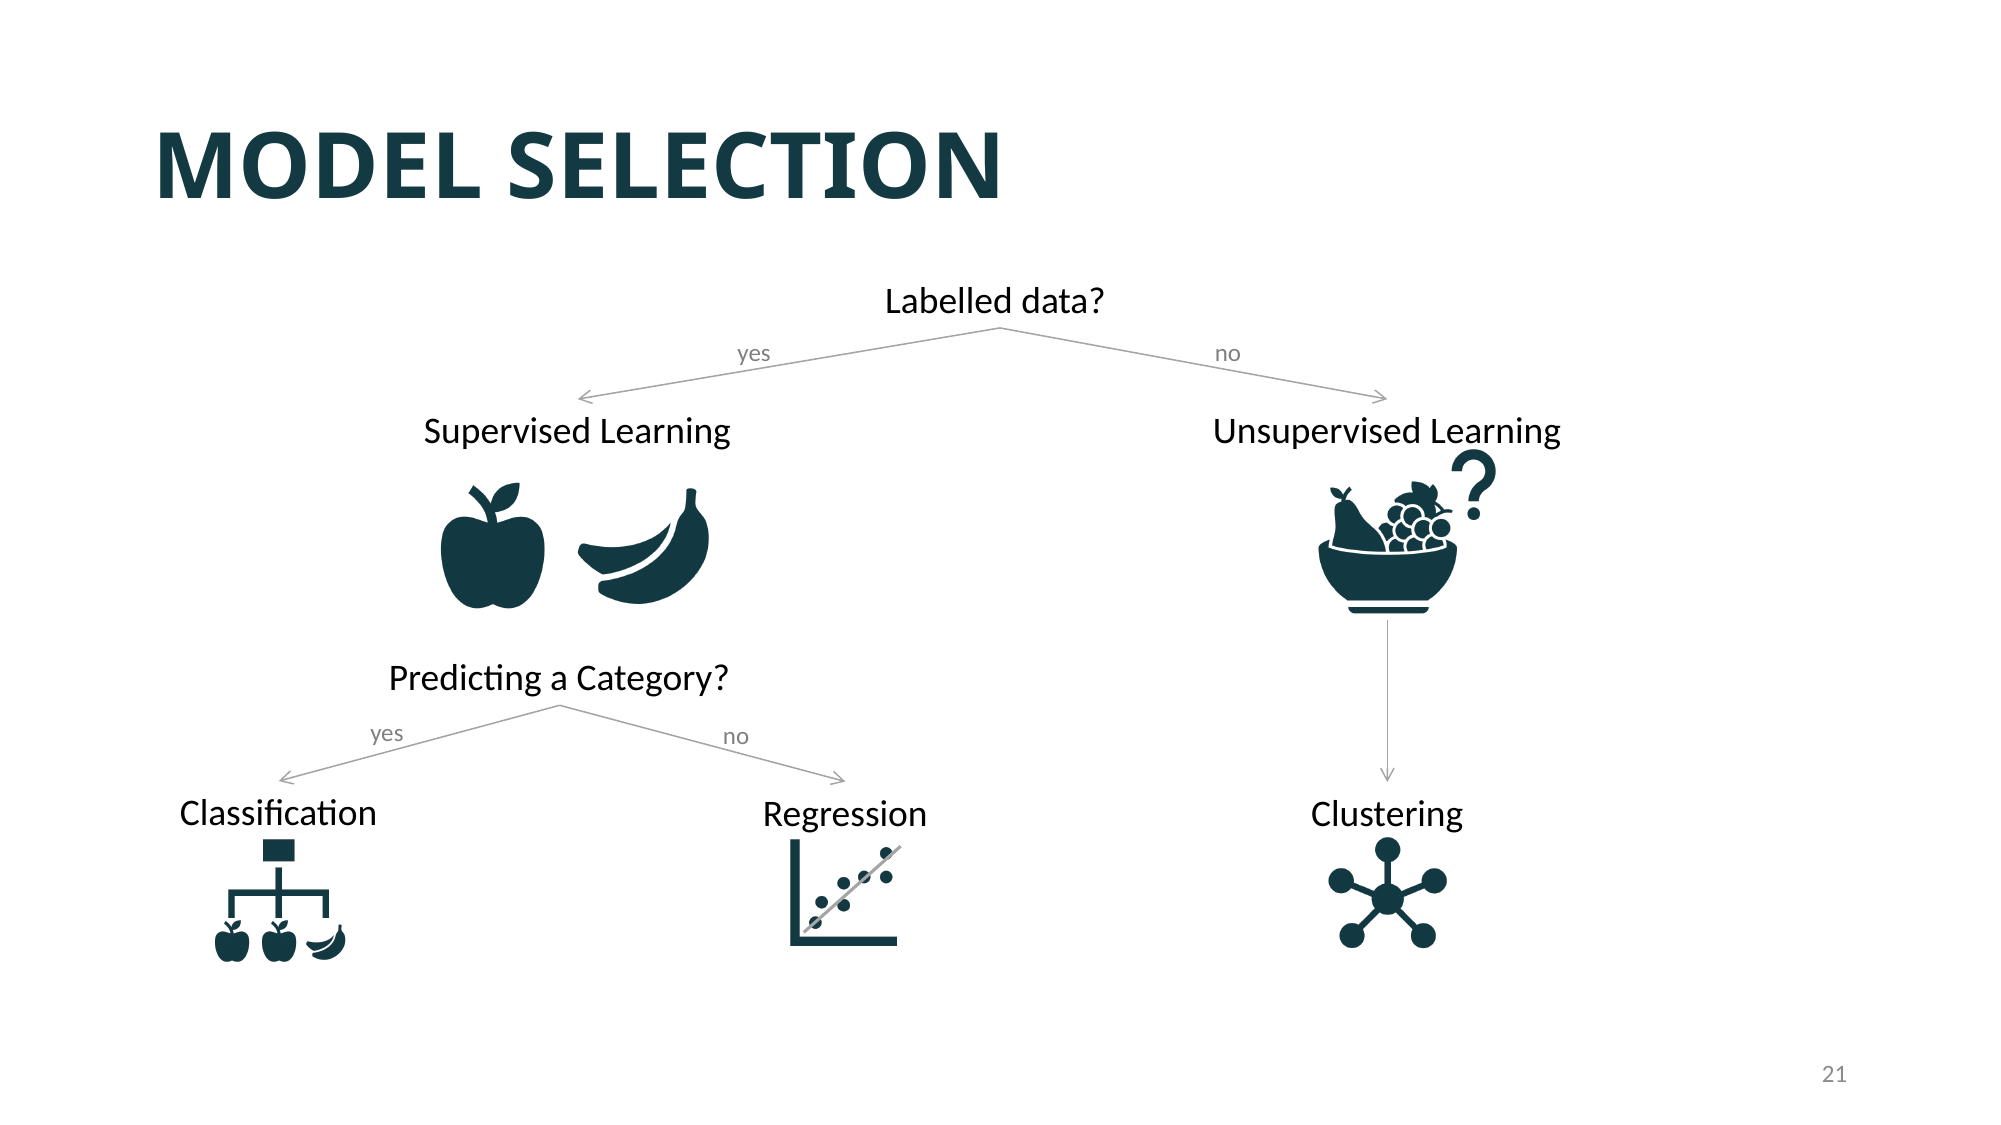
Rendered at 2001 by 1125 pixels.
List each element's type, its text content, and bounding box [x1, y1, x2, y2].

slide_number 21 [1412, 1042, 1863, 1103]
text_box Regression [714, 781, 977, 842]
text_box Classification [139, 781, 418, 841]
picture [417, 470, 718, 621]
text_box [278, 706, 560, 781]
text_box Labelled data? [790, 268, 1209, 328]
text_box Unsupervised Learning [1178, 399, 1597, 459]
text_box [577, 328, 999, 400]
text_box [999, 328, 1388, 400]
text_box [768, 817, 919, 968]
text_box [559, 706, 846, 782]
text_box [203, 817, 354, 968]
text_box Supervised Learning [368, 399, 787, 459]
title Model selection [137, 59, 1863, 278]
text_box Clustering [1178, 781, 1597, 842]
text_box Predicting a Category? [350, 645, 769, 706]
picture [1312, 817, 1463, 968]
picture [1312, 443, 1515, 621]
